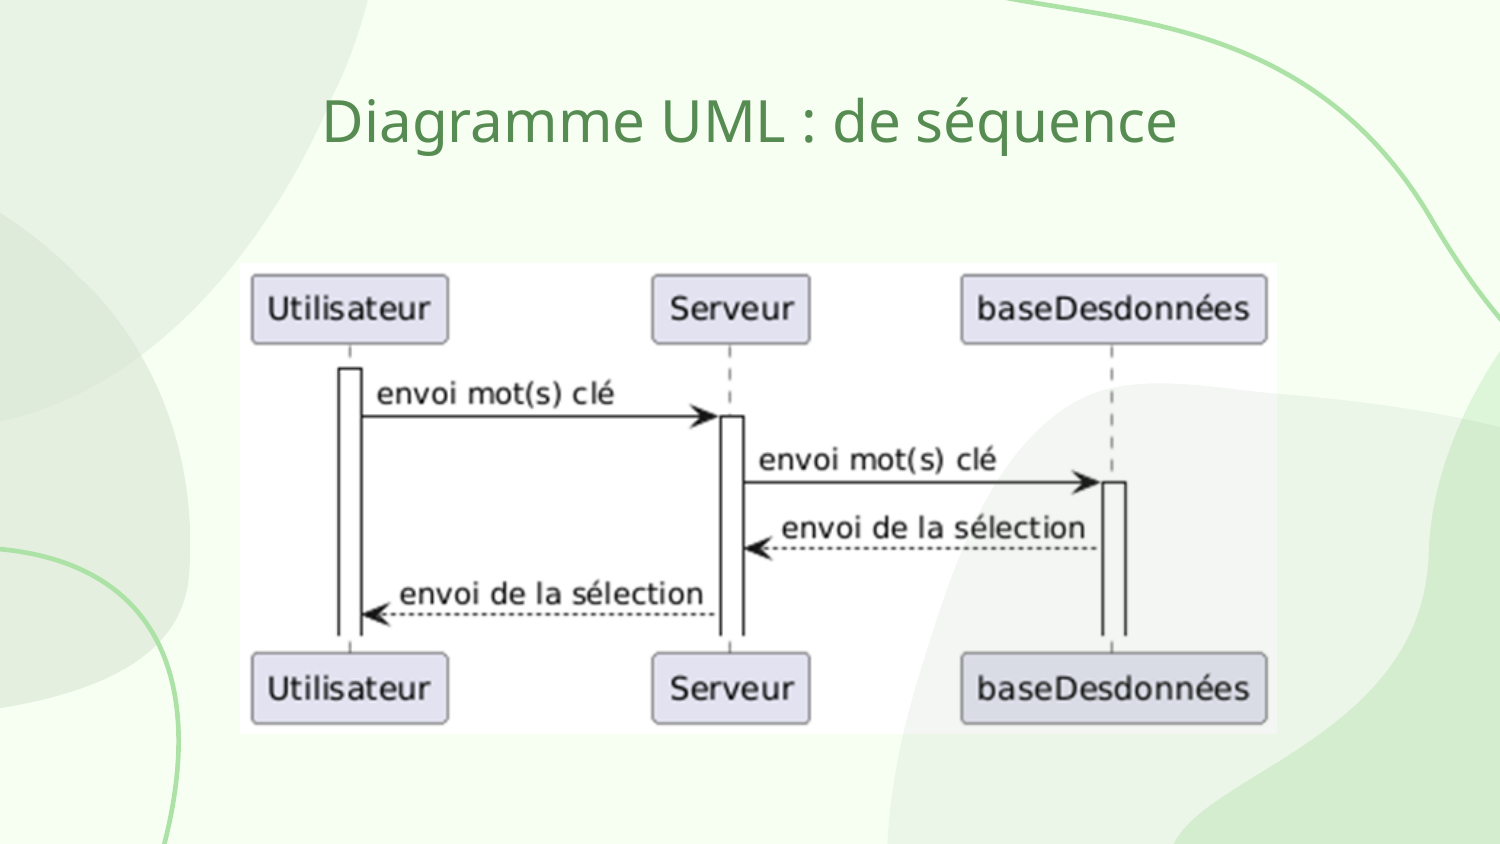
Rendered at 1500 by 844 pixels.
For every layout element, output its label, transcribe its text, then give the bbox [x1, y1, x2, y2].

title Diagramme UML : de séquence [118, 71, 1382, 166]
picture [239, 263, 1277, 734]
text_box [887, 393, 1500, 844]
